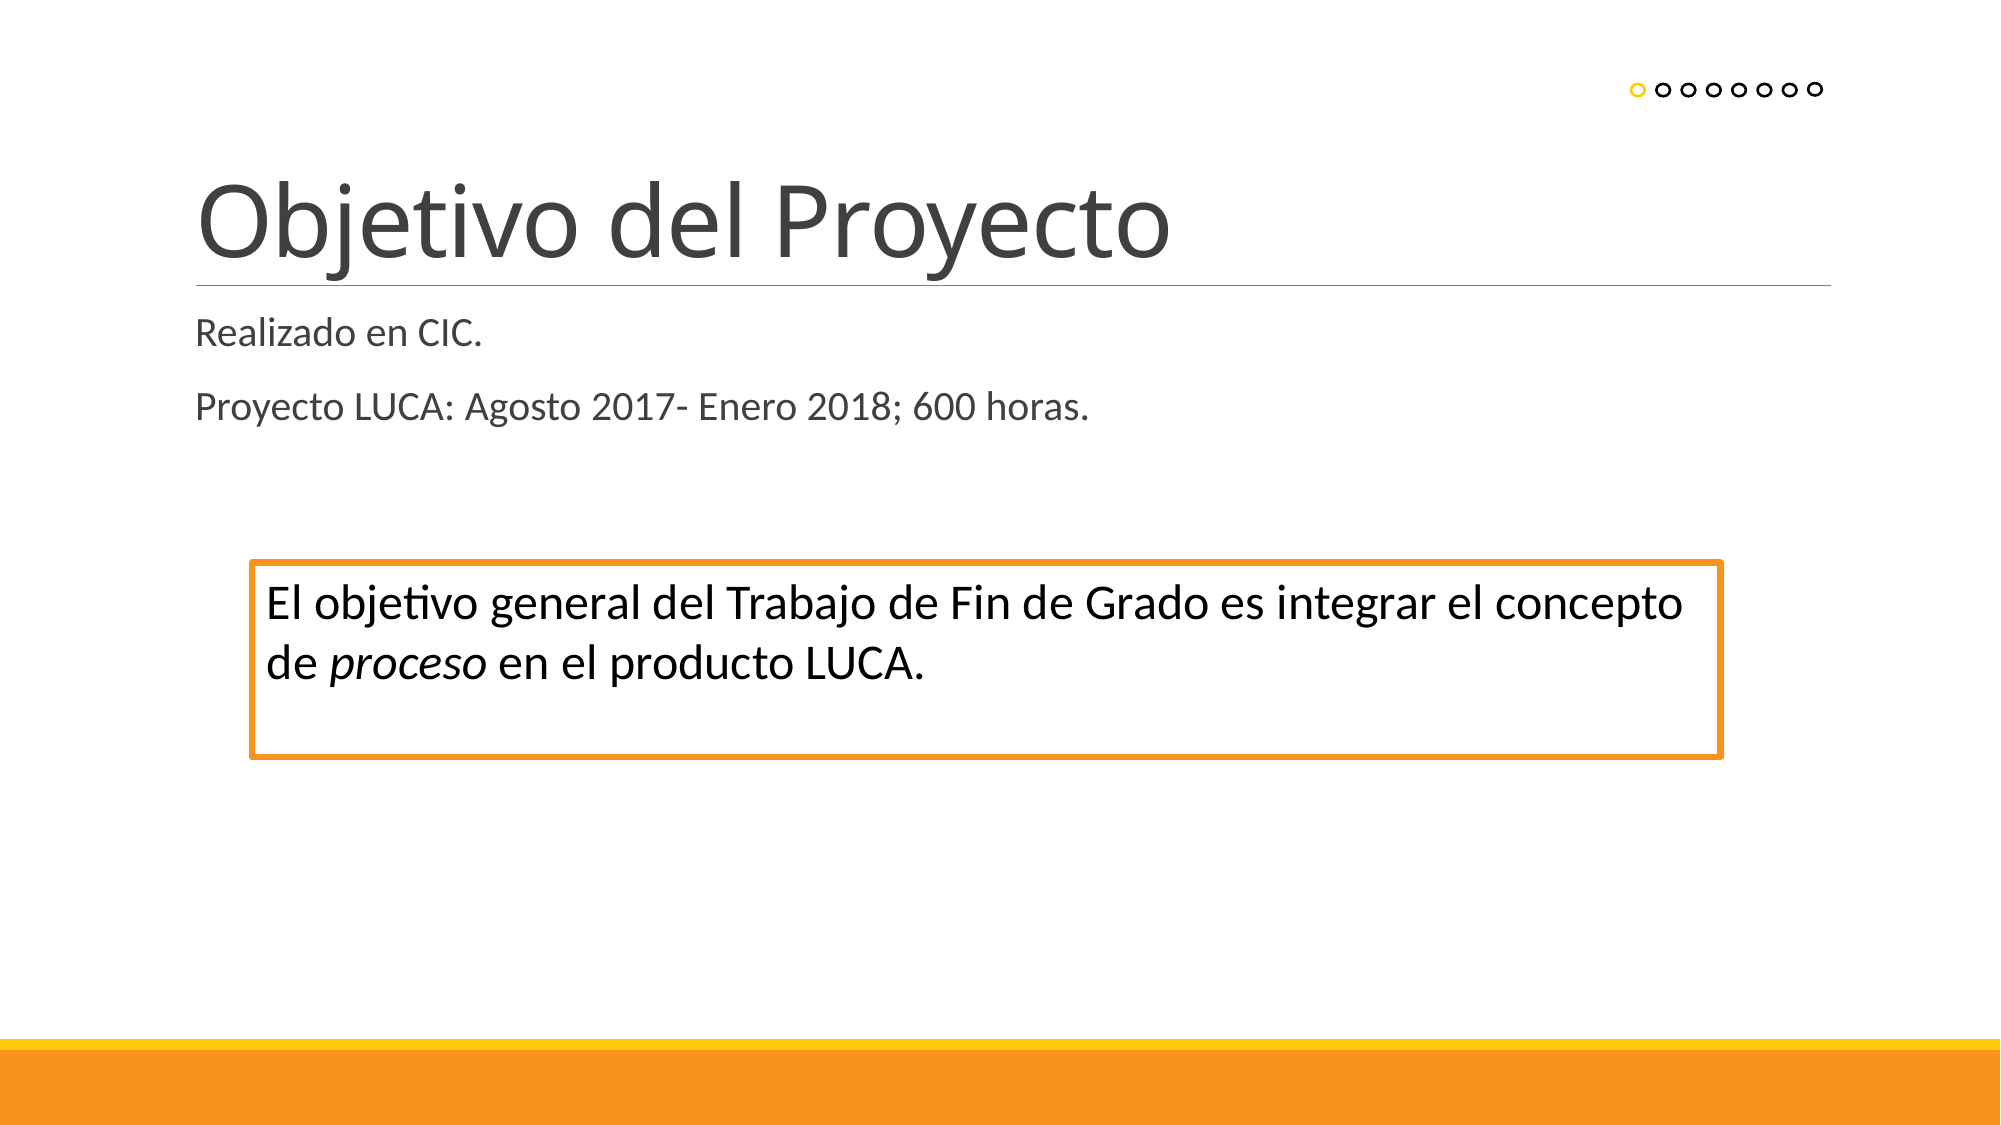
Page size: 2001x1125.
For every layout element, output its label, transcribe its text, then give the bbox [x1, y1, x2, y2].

text_box [1806, 81, 1824, 97]
text_box [1730, 82, 1748, 98]
text_box [1781, 82, 1798, 98]
list Realizado en CIC. Proyecto LUCA: Agosto 2017- Enero 2018; 600 horas. [180, 302, 1830, 442]
text_box [1680, 82, 1697, 98]
title Objetivo del Proyecto [180, 47, 1830, 285]
text_box [1629, 82, 1646, 98]
text_box [1705, 82, 1722, 98]
text_box [1655, 82, 1672, 98]
text_box [1756, 82, 1773, 98]
text_box El objetivo general del Trabajo de Fin de Grado es integrar el concepto de proceso en el producto LUCA. [252, 562, 1721, 758]
